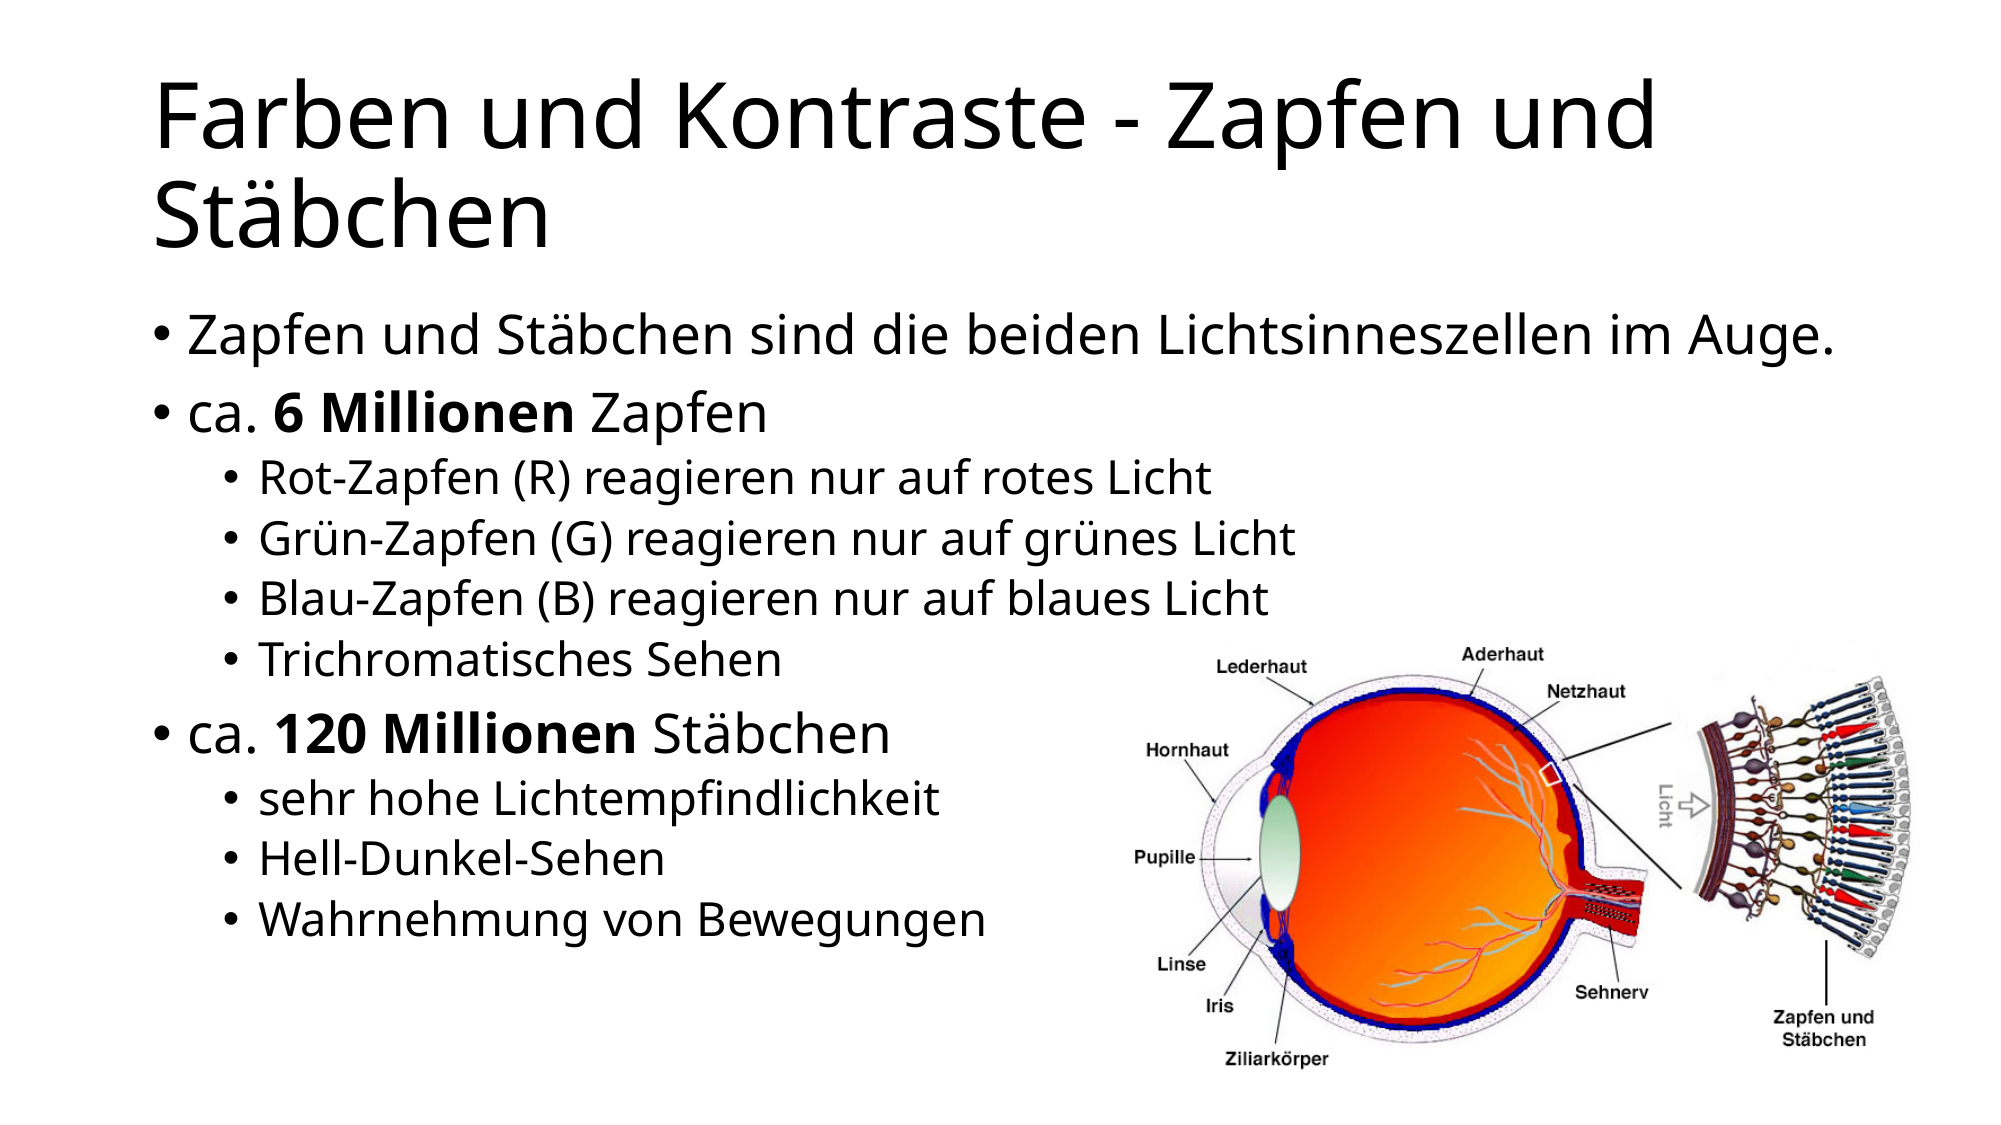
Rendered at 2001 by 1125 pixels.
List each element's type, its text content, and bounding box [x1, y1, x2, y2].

list Zapfen und Stäbchen sind die beiden Lichtsinneszellen im Auge. ca. 6 Millionen Zapfen Rot-Zapfen (R) reagieren nur auf rotes Licht Grün-Zapfen (G) reagieren nur auf grünes Licht Blau-Zapfen (B) reagieren nur auf blaues Licht Trichromatisches Sehen ca. 120 Millionen Stäbchen sehr hohe Lichtempfindlichkeit Hell-Dunkel-Sehen Wahrnehmung von Bewegungen [137, 299, 1863, 1014]
title Farben und Kontraste - Zapfen und Stäbchen [137, 59, 1863, 278]
picture [1053, 583, 2000, 1125]
